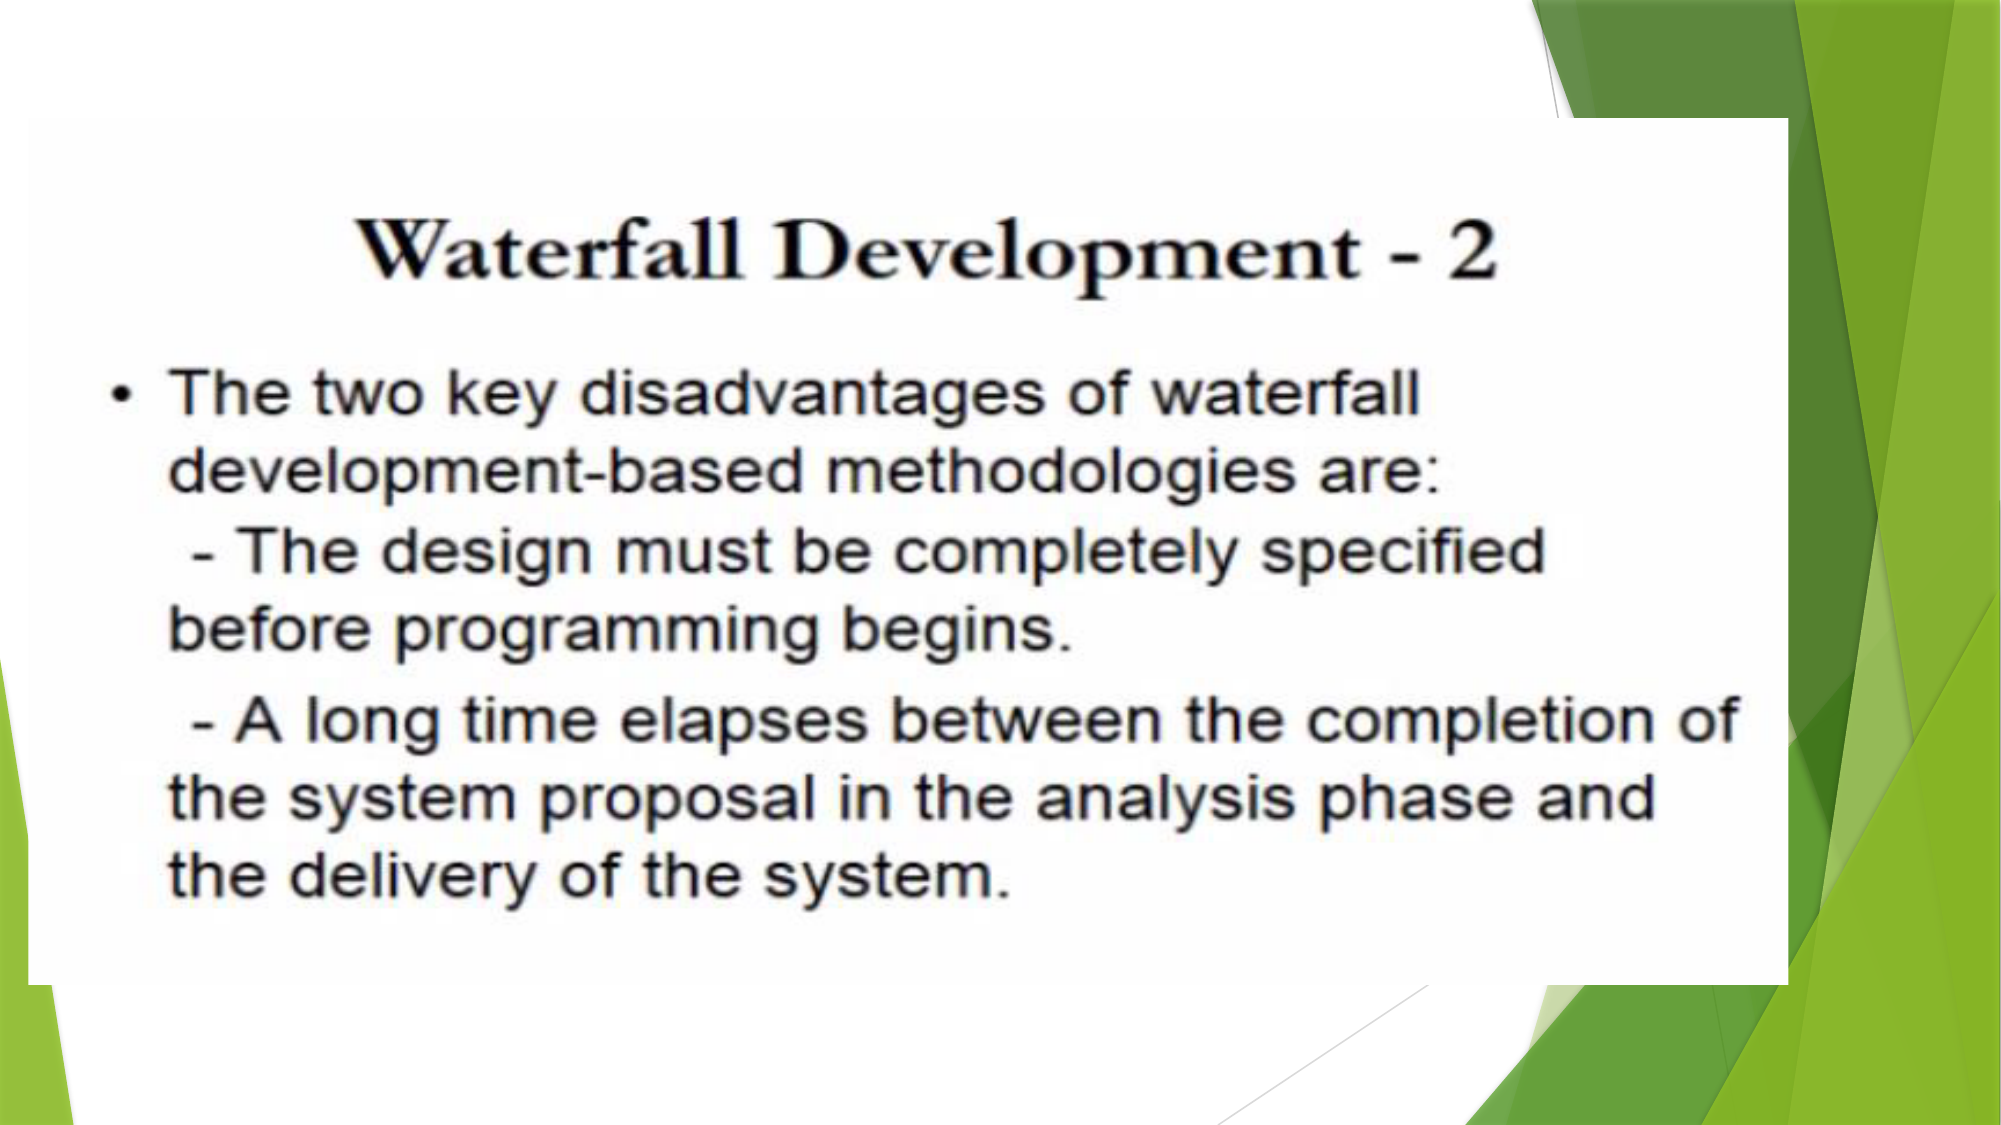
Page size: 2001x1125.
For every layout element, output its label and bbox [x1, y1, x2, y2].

list [27, 117, 1789, 986]
